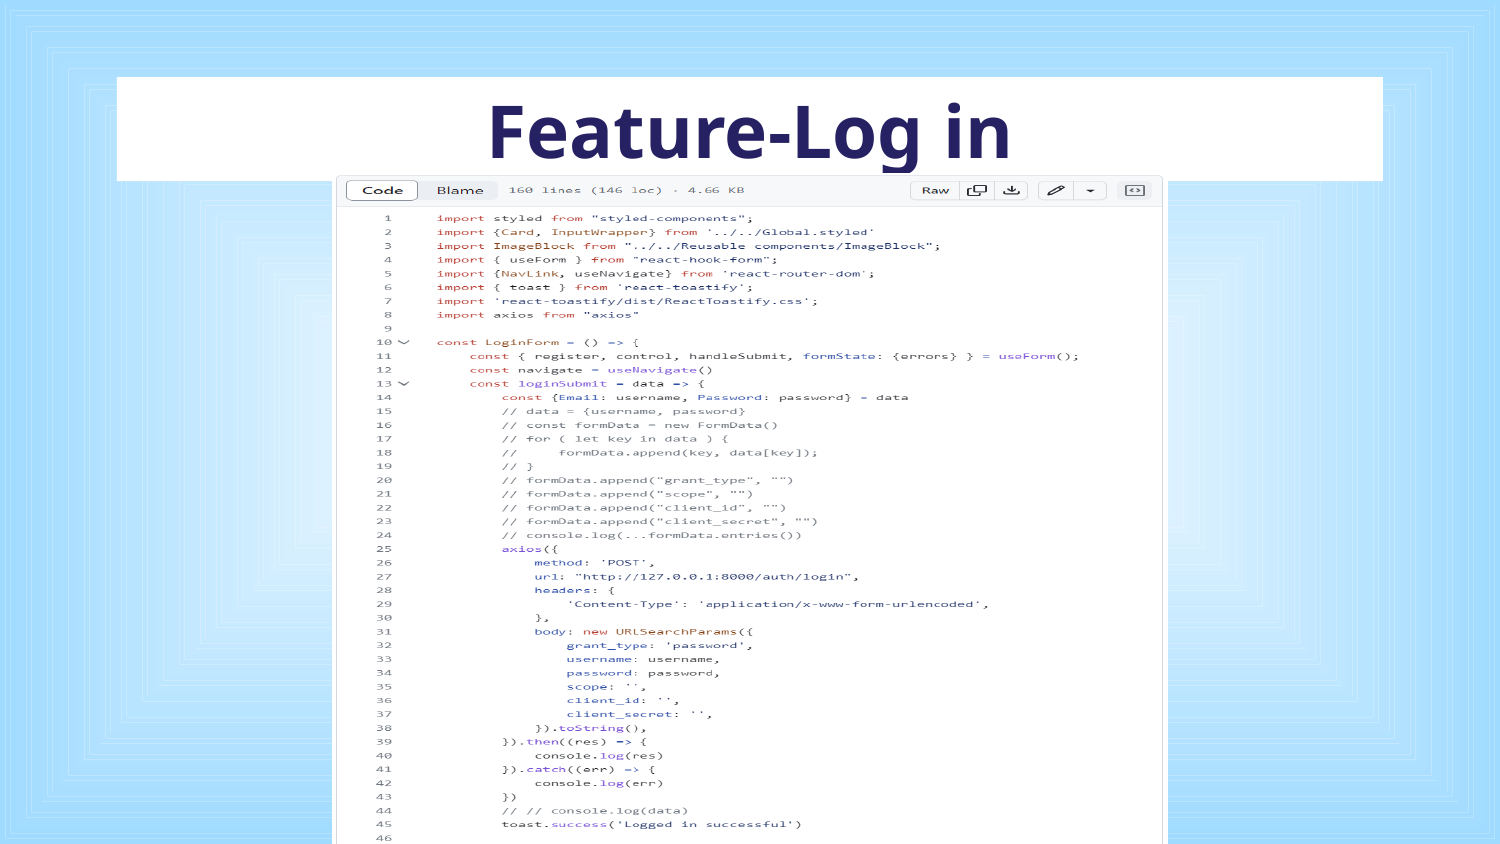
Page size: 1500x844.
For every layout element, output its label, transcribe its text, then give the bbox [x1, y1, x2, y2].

picture [332, 173, 1168, 844]
title Feature-Log in [116, 77, 1383, 182]
